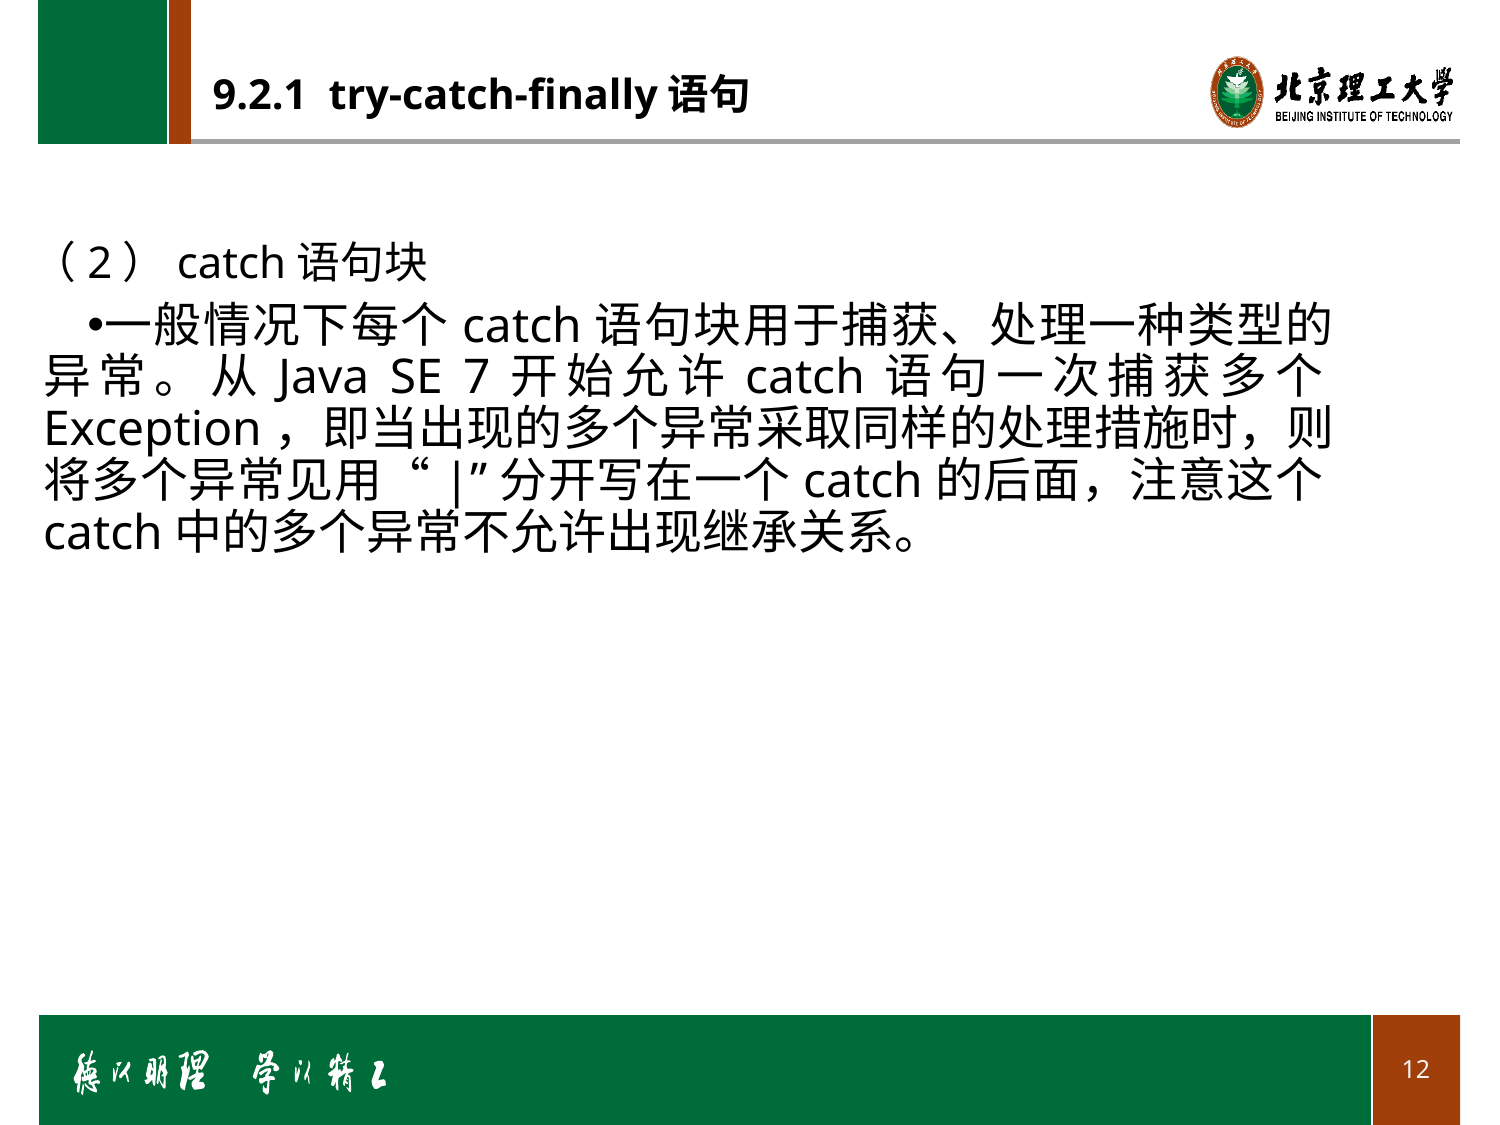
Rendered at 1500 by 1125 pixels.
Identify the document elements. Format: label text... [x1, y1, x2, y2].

title 9.2.1 try-catch-finally语句 [197, 65, 1262, 126]
picture [1210, 56, 1453, 128]
list （2）catch语句块 一般情况下每个catch语句块用于捕获、处理一种类型的异常。从Java SE 7开始允许catch语句一次捕获多个Exception，即当出现的多个异常采取同样的处理措施时，则将多个异常见用“|”分开写在一个catch的后面，注意这个catch中的多个异常不允许出现继承关系。 [0, 233, 1350, 976]
